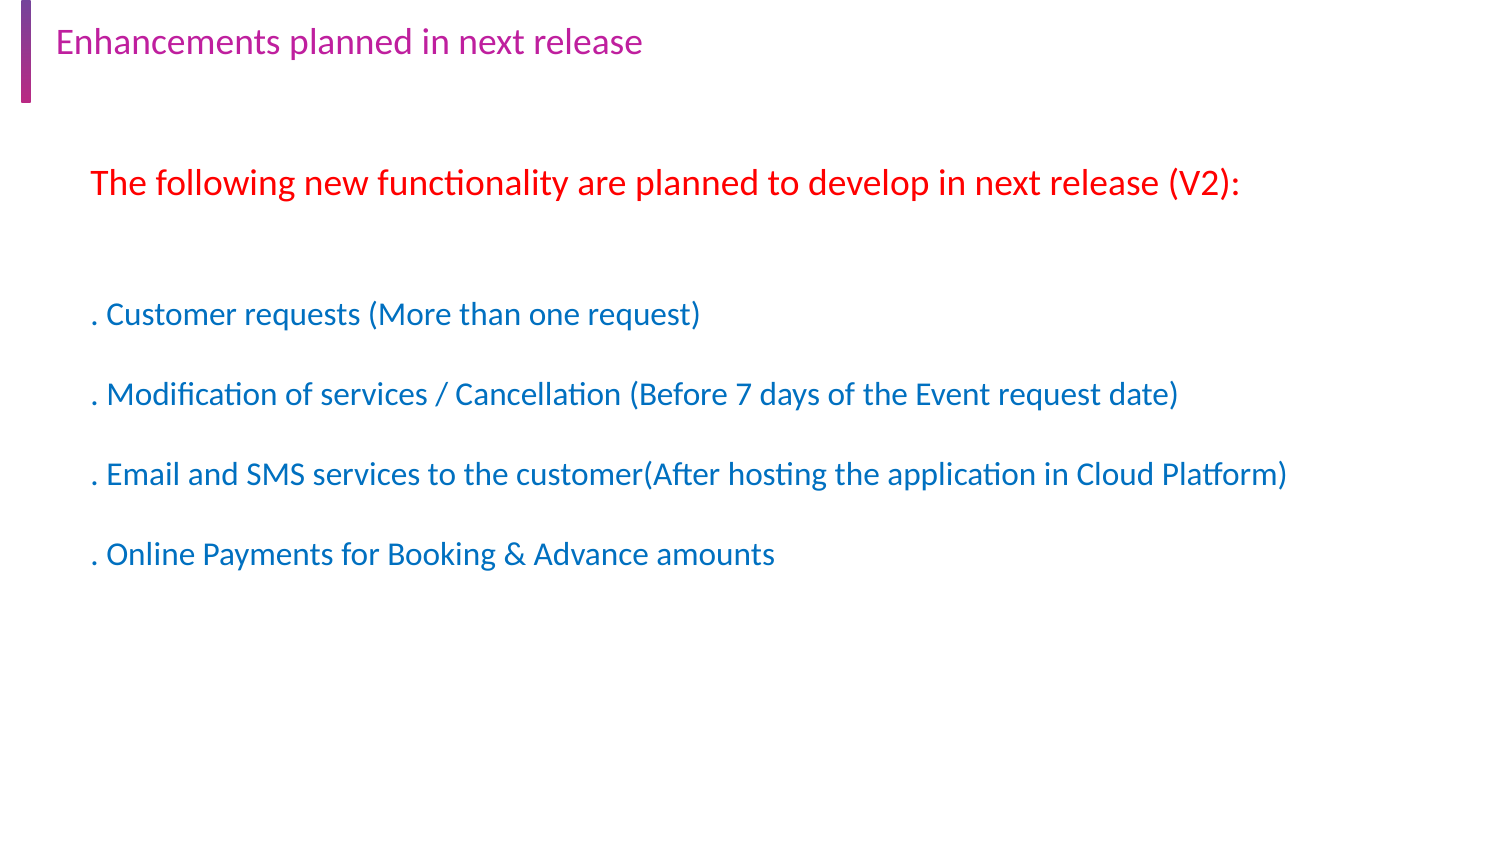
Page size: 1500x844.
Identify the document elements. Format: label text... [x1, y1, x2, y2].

text_box The following new functionality are planned to develop in next release (V2): . Customer requests (More than one request) . Modification of services / Cancellation (Before 7 days of the Event request date) . Email and SMS services to the customer(After hosting the application in Cloud Platform) . Online Payments for Booking & Advance amounts [75, 150, 1446, 620]
title Enhancements planned in next release [44, 0, 1069, 80]
